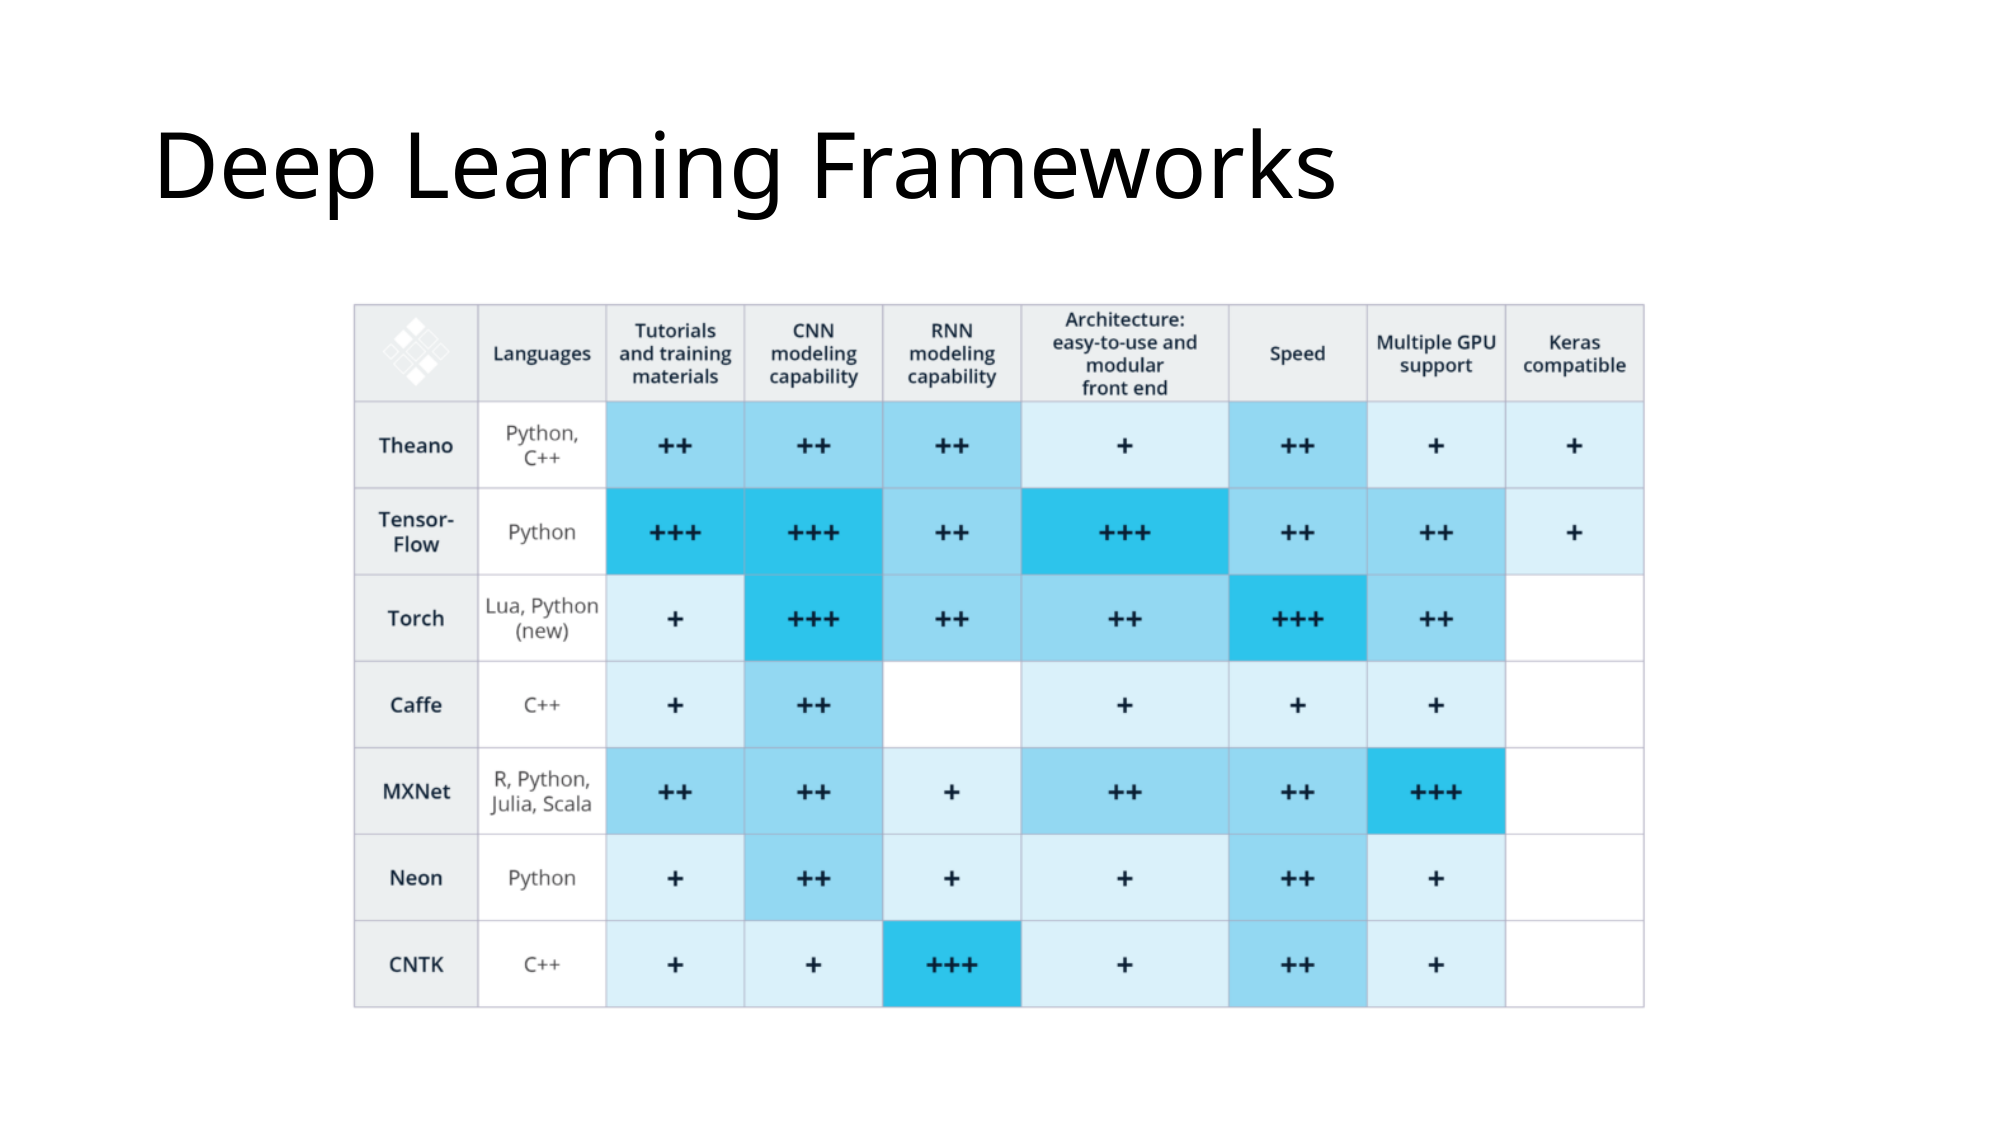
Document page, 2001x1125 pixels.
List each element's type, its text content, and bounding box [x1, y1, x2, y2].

title Deep Learning Frameworks [137, 59, 1863, 278]
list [350, 299, 1650, 1014]
